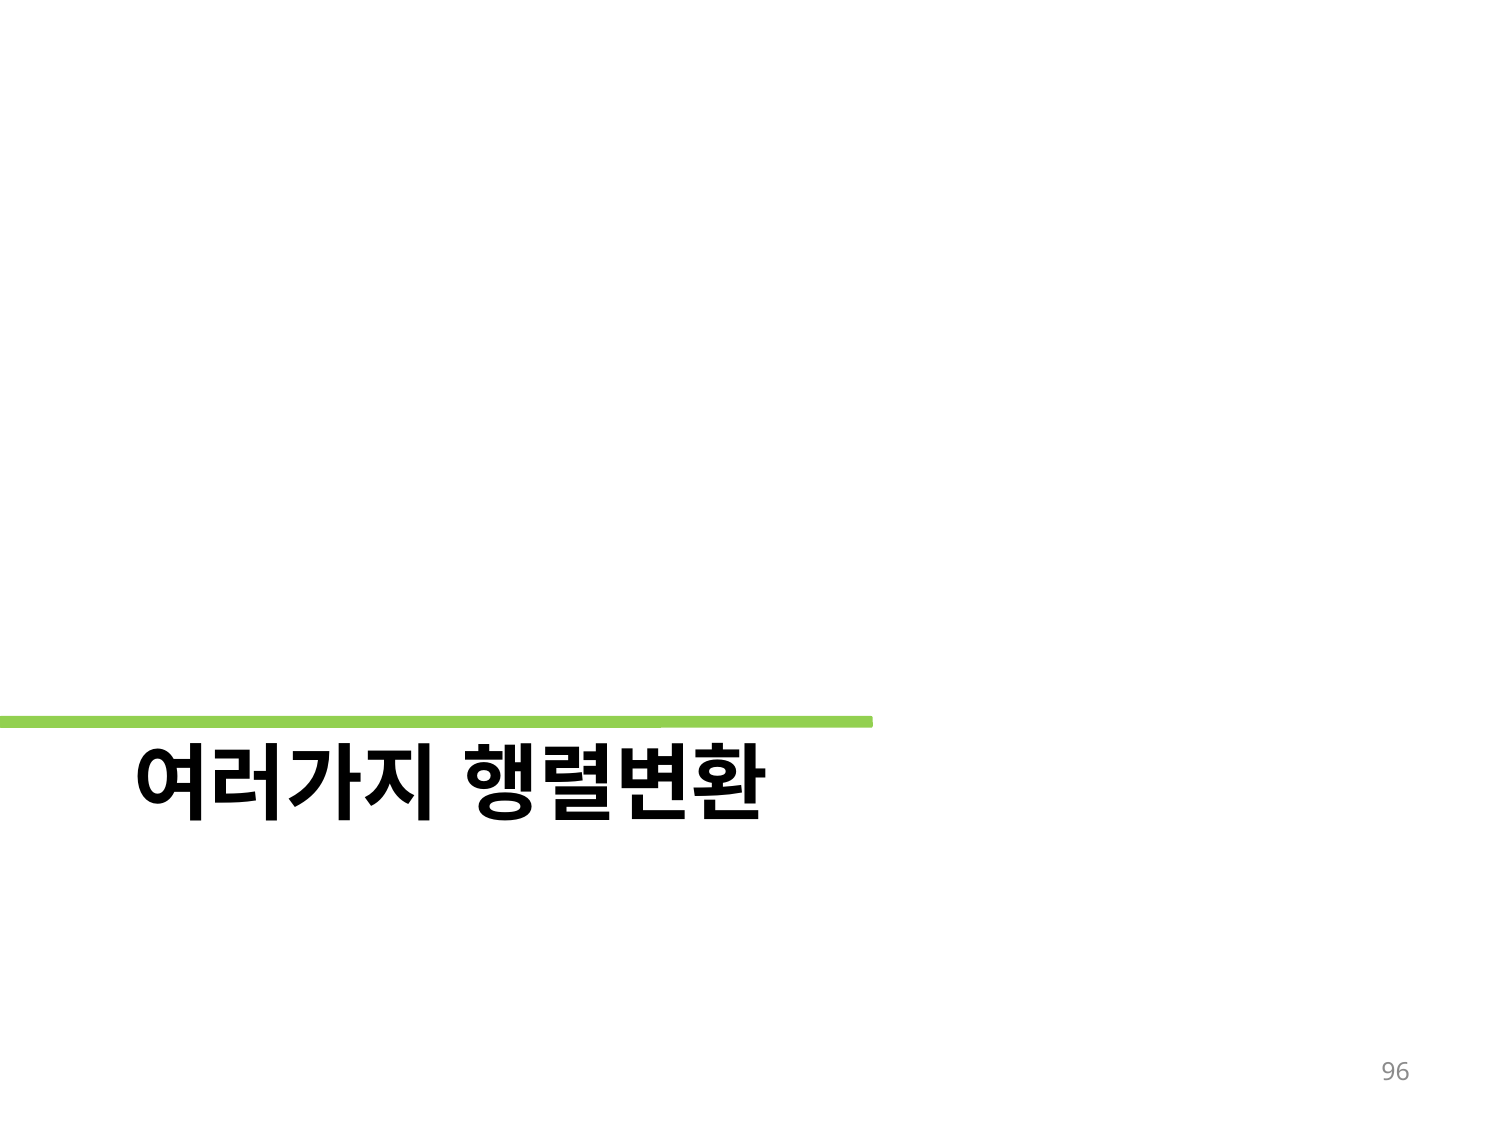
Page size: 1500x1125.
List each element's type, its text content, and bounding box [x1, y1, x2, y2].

slide_number 96 [1074, 1042, 1425, 1103]
text_box [0, 713, 875, 730]
title 여러가지 행렬변환 [118, 722, 1394, 947]
